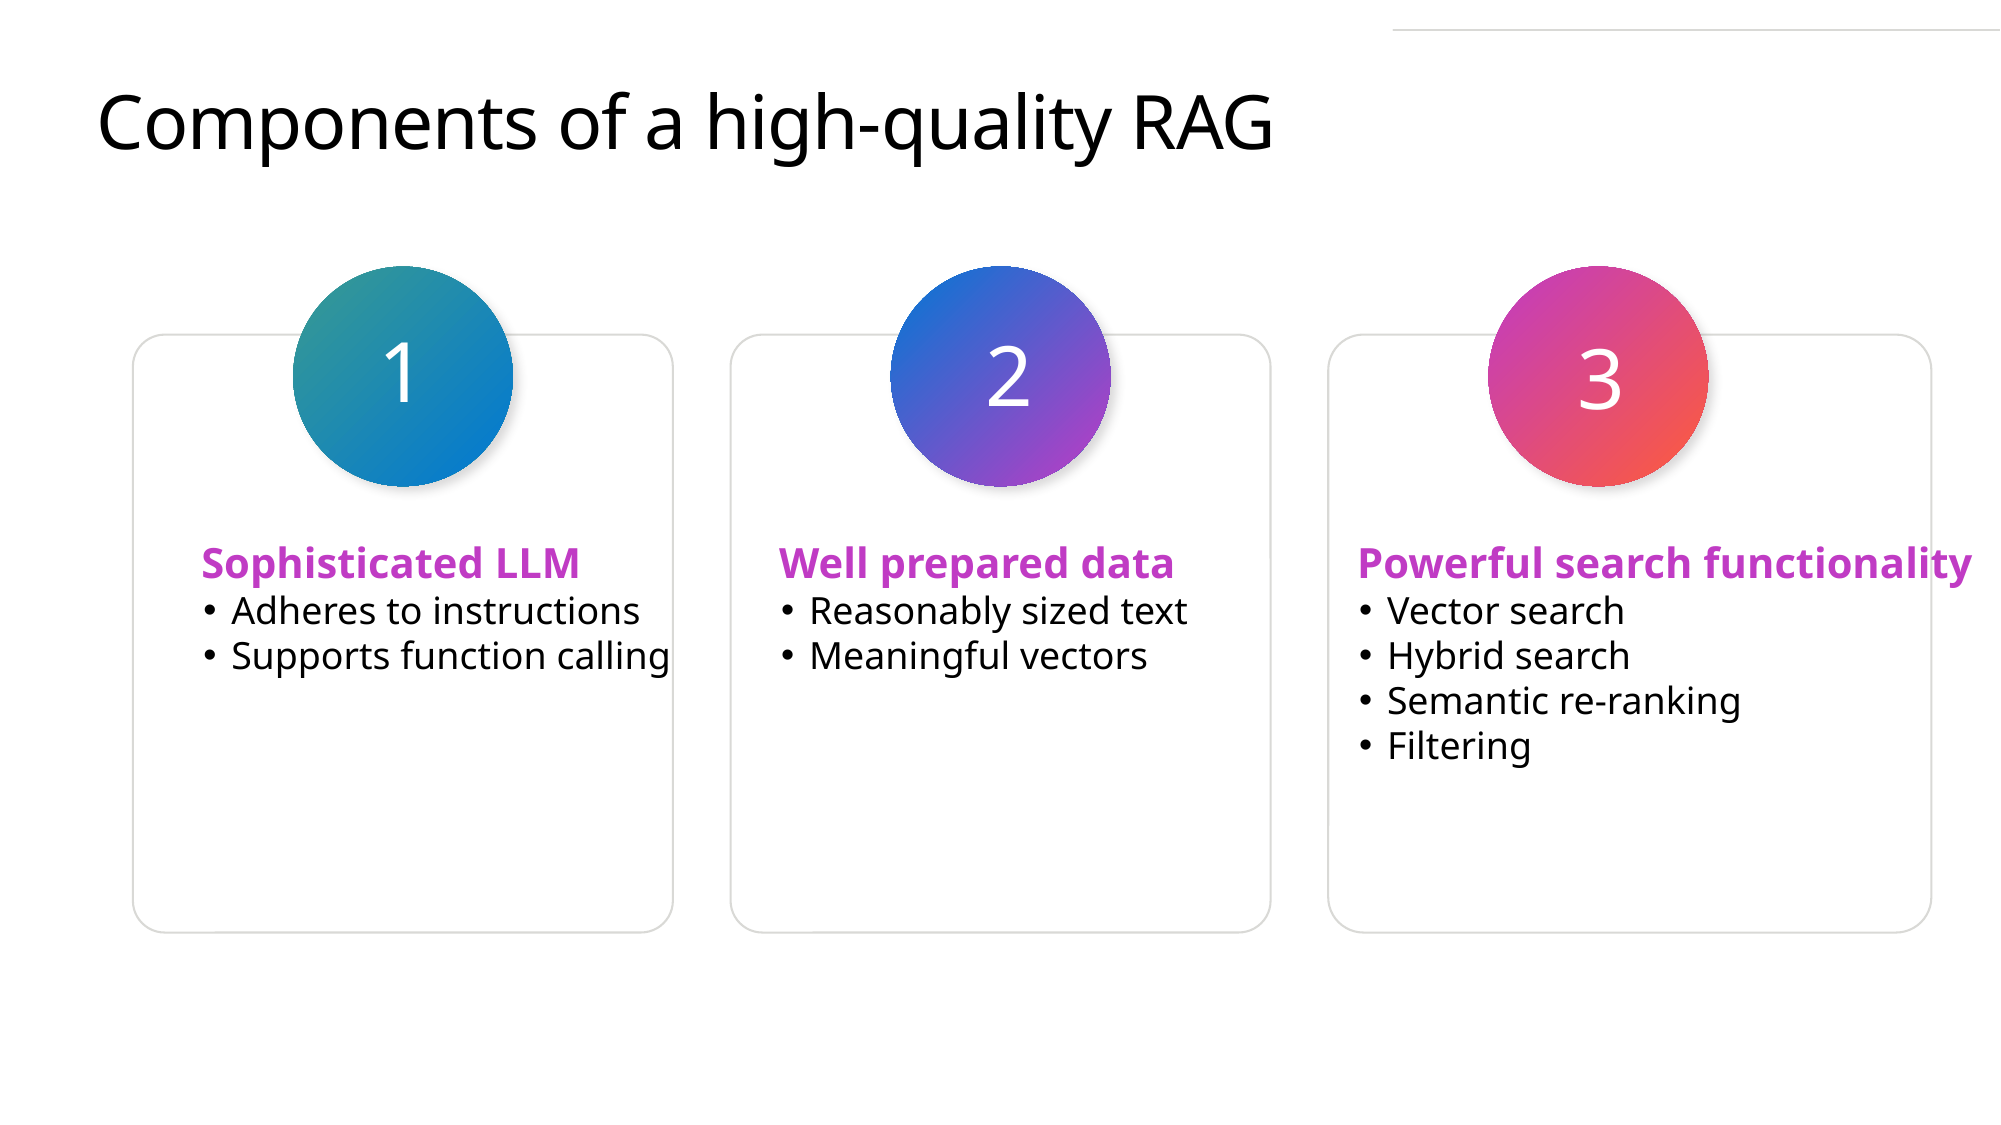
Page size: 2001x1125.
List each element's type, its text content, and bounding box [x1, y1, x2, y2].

text_box [729, 333, 1272, 934]
text_box [1488, 266, 1709, 487]
text_box Powerful search functionality Vector search Hybrid search Semantic re-ranking Filtering [1357, 536, 2000, 768]
text_box 1 [378, 319, 458, 420]
text_box Well prepared data Reasonably sized text Meaningful vectors [779, 536, 1252, 678]
text_box [1327, 333, 1933, 934]
text_box [890, 266, 1111, 487]
text_box [132, 333, 674, 934]
title Components of a high-quality RAG [96, 75, 1904, 166]
text_box Sophisticated LLM Adheres to instructions Supports function calling [201, 536, 779, 678]
text_box [293, 266, 513, 487]
text_box 2 [985, 323, 1051, 424]
text_box 3 [1577, 326, 1644, 427]
